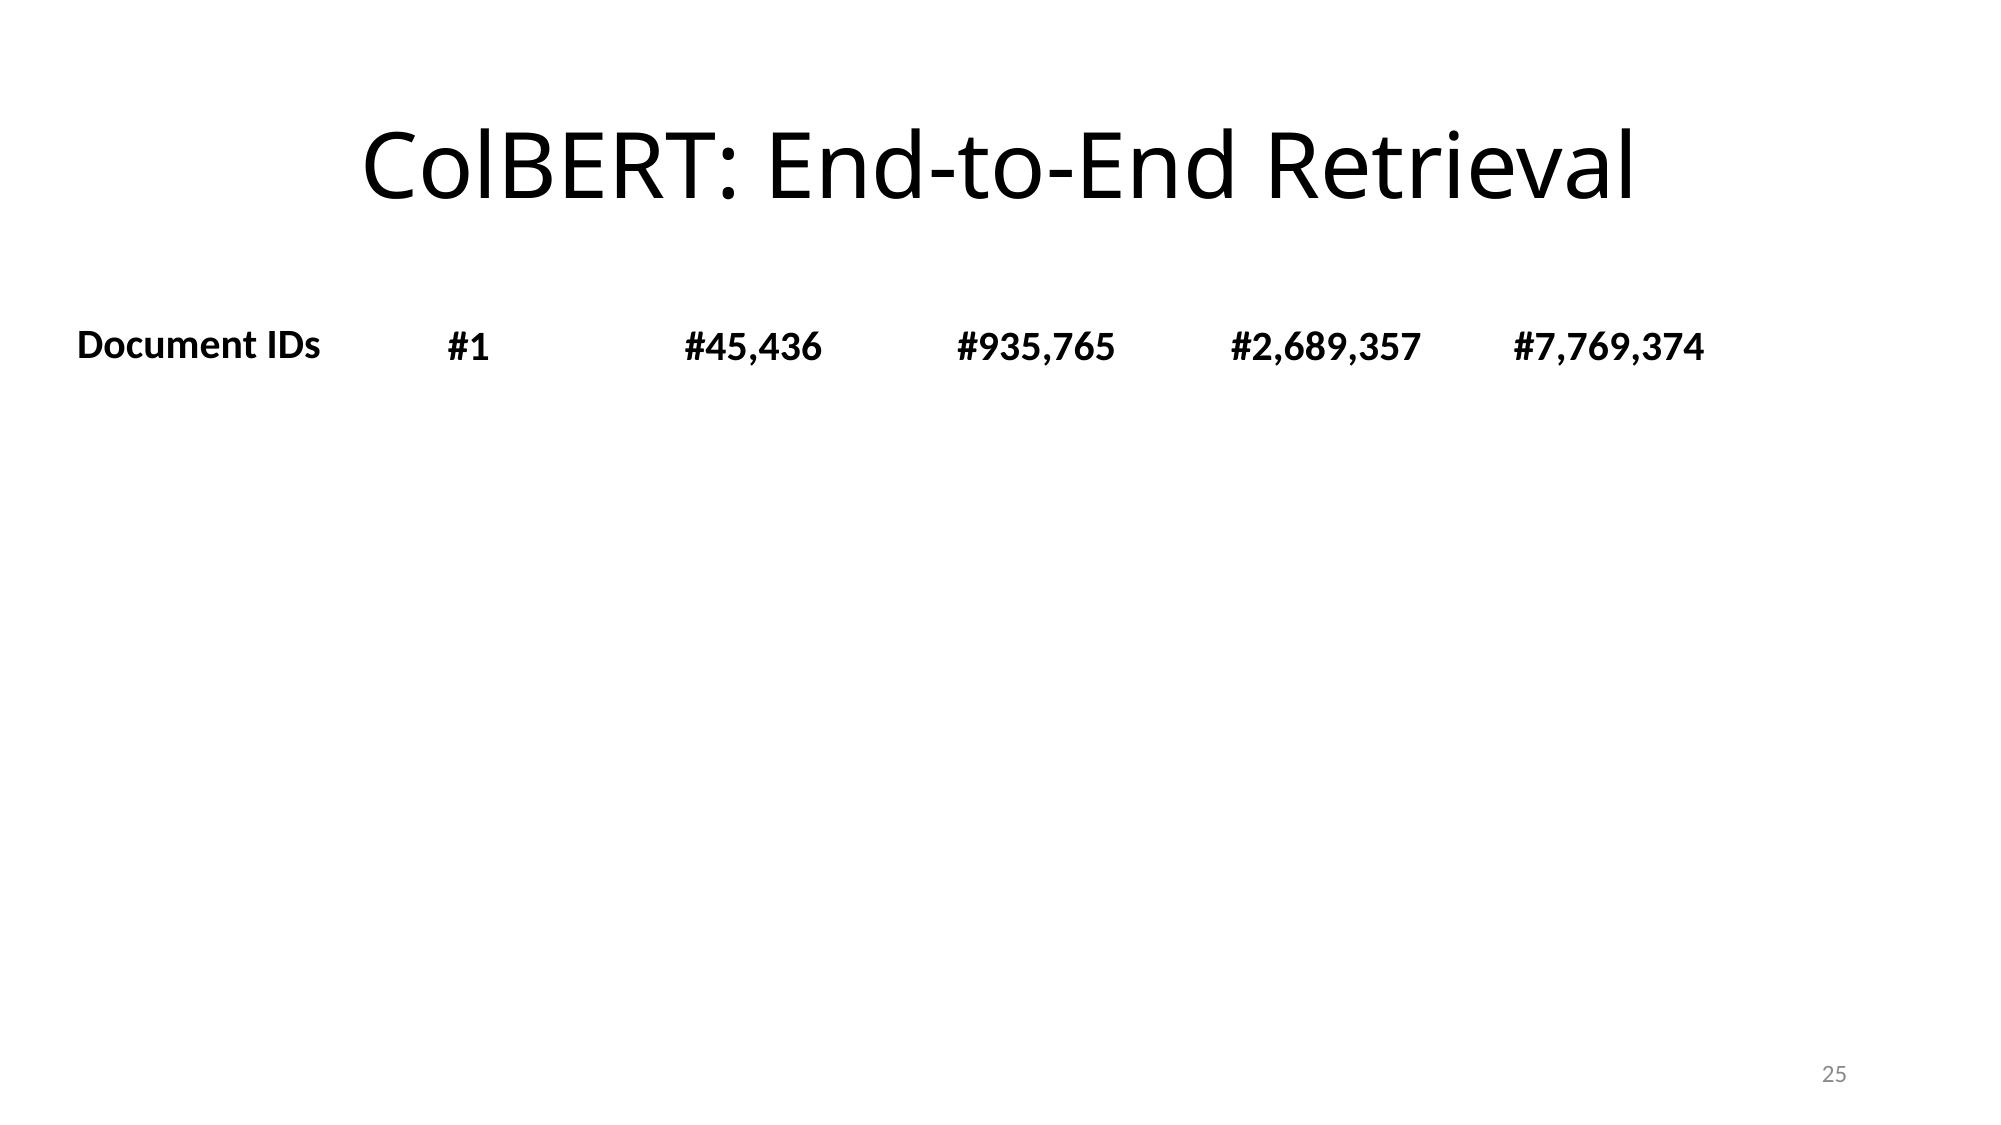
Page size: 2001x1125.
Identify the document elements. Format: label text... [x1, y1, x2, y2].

text_box #45,436 [646, 311, 862, 377]
text_box #1 [414, 311, 523, 377]
text_box #935,765 [929, 311, 1145, 377]
text_box #2,689,357 [1212, 311, 1442, 377]
text_box #7,769,374 [1495, 311, 1724, 377]
title ColBERT: End-to-End Retrieval [137, 59, 1863, 278]
text_box Document IDs [29, 309, 336, 374]
slide_number 25 [1412, 1042, 1863, 1103]
